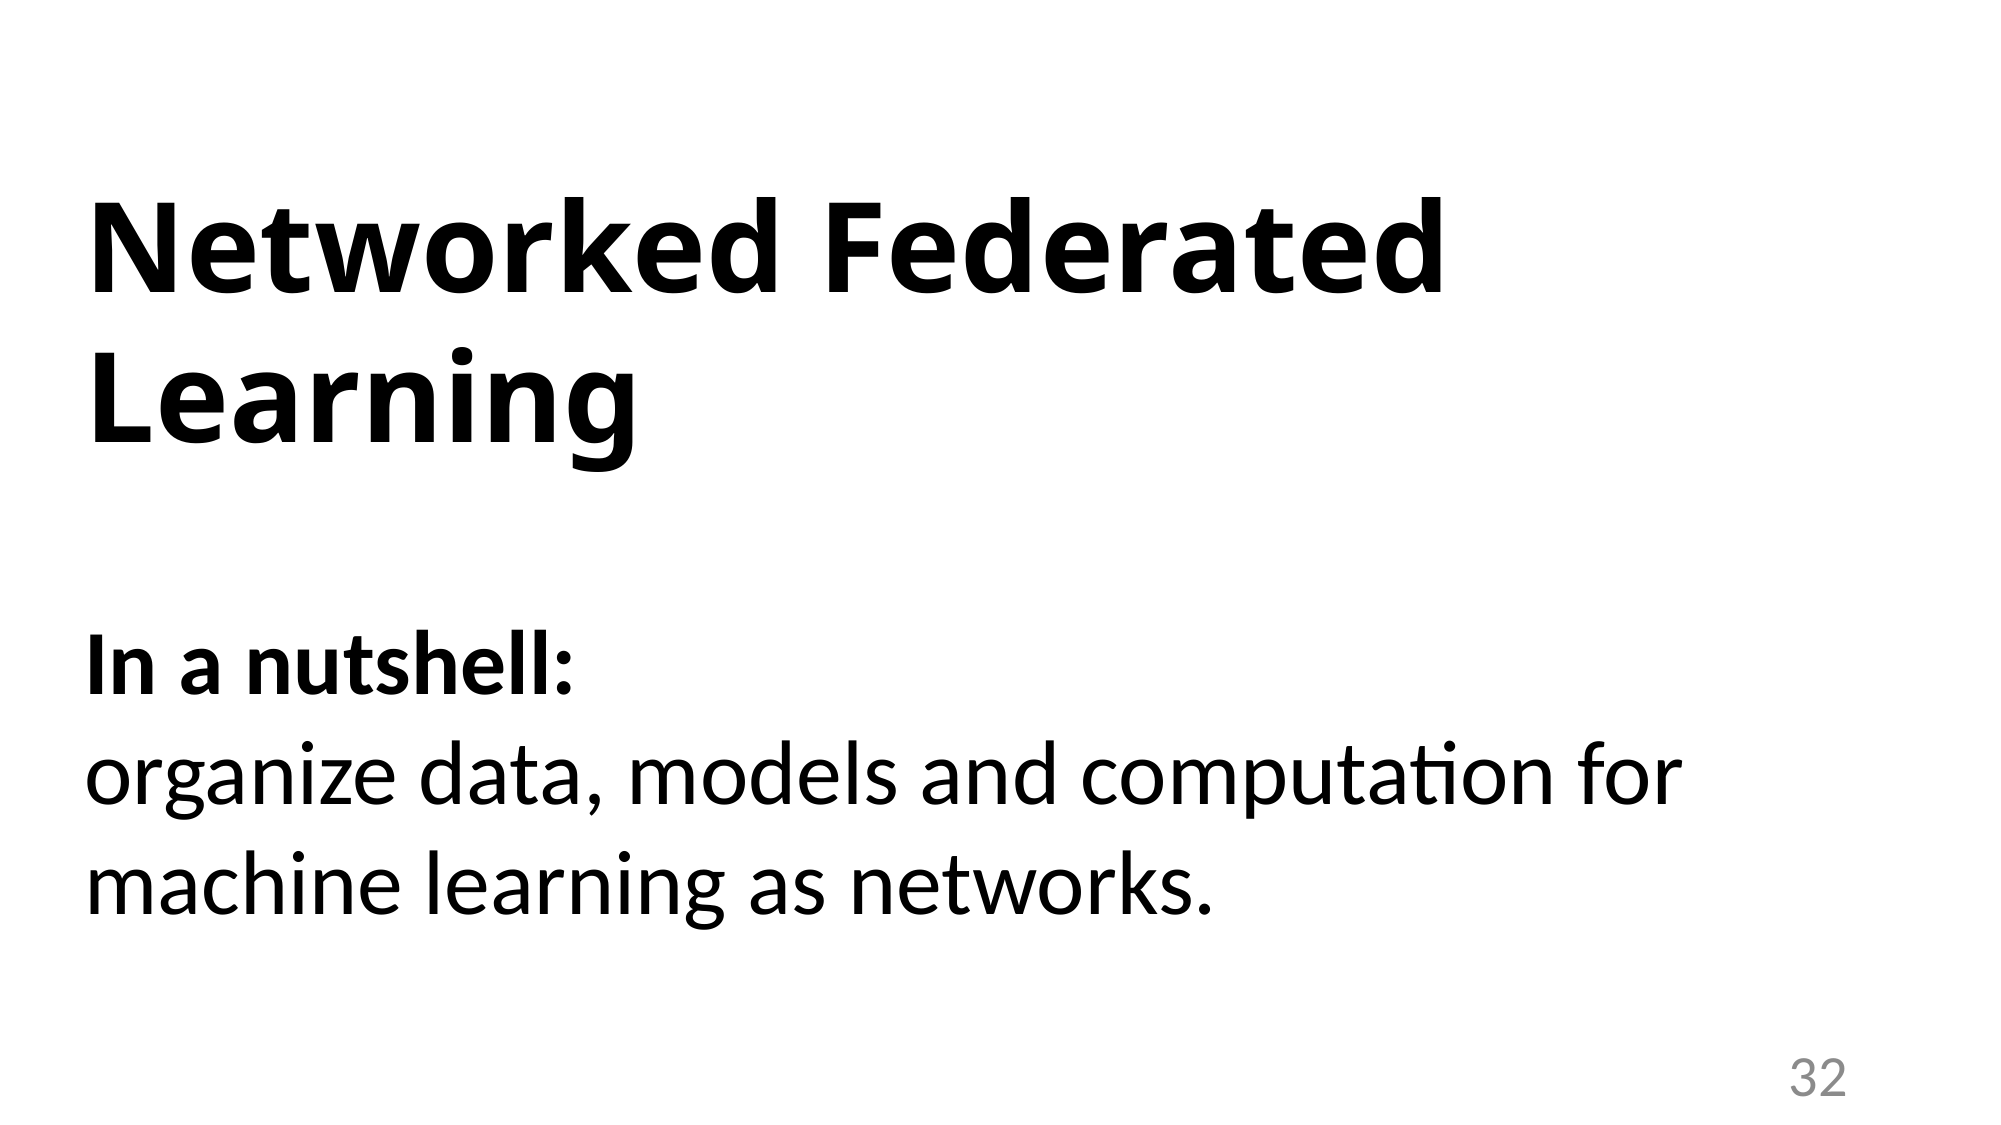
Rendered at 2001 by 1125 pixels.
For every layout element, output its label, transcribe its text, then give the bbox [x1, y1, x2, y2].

title Networked Federated Learning In a nutshell: organize data, models and computation for machine learning as networks. [69, 115, 1888, 985]
slide_number 32 [1412, 1042, 1863, 1103]
